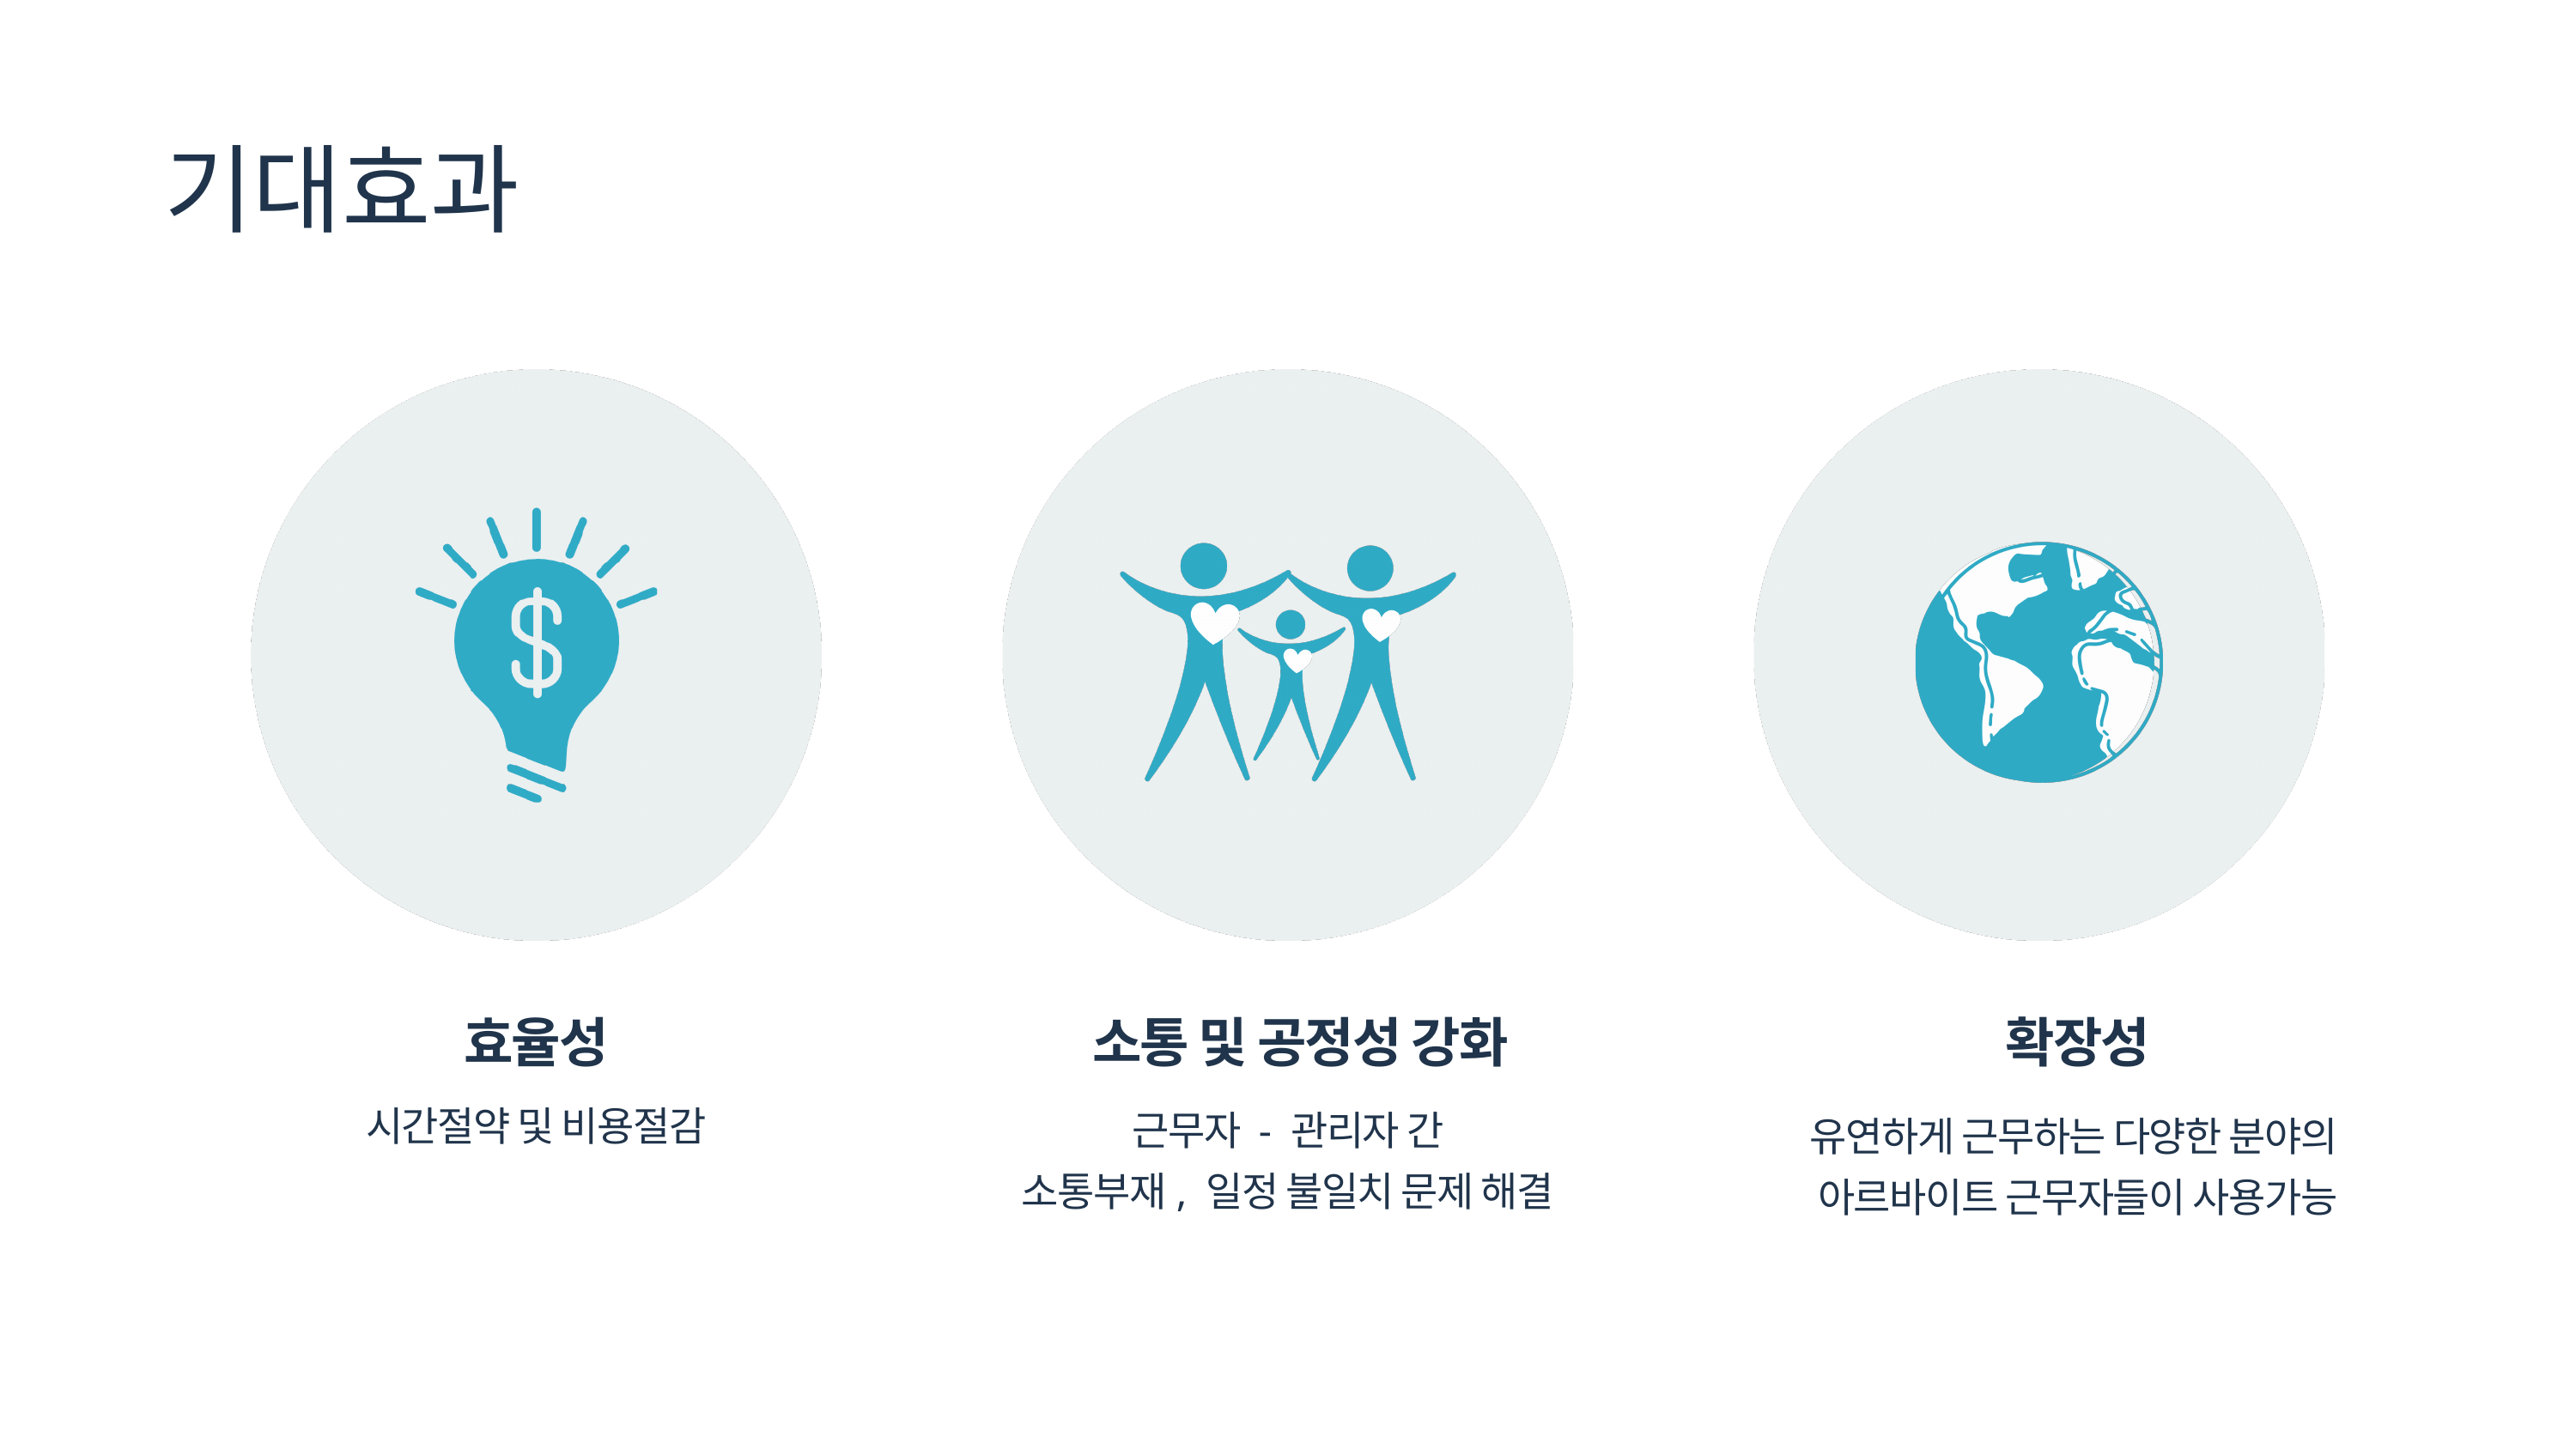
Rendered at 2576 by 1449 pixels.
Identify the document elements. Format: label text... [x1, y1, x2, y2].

text_box [1120, 543, 1456, 783]
text_box 효율성 [289, 992, 783, 1073]
text_box [1002, 369, 1574, 941]
text_box [1915, 542, 2163, 783]
text_box [251, 369, 822, 941]
text_box [1753, 369, 2325, 941]
text_box 확장성 [1832, 992, 2325, 1073]
text_box 소통 및 공정성 강화 [1041, 992, 1534, 1073]
text_box 유연하게 근무하는 다양한 분야의 아르바이트 근무자들이 사용가능 [1750, 1099, 2406, 1221]
text_box 시간절약 및 비용절감 [313, 1088, 759, 1150]
text_box 기대효과 [163, 144, 1928, 245]
text_box [415, 507, 658, 803]
text_box 근무자 - 관리자 간 소통부재, 일정 불일치 문제 해결 [983, 1093, 1593, 1337]
